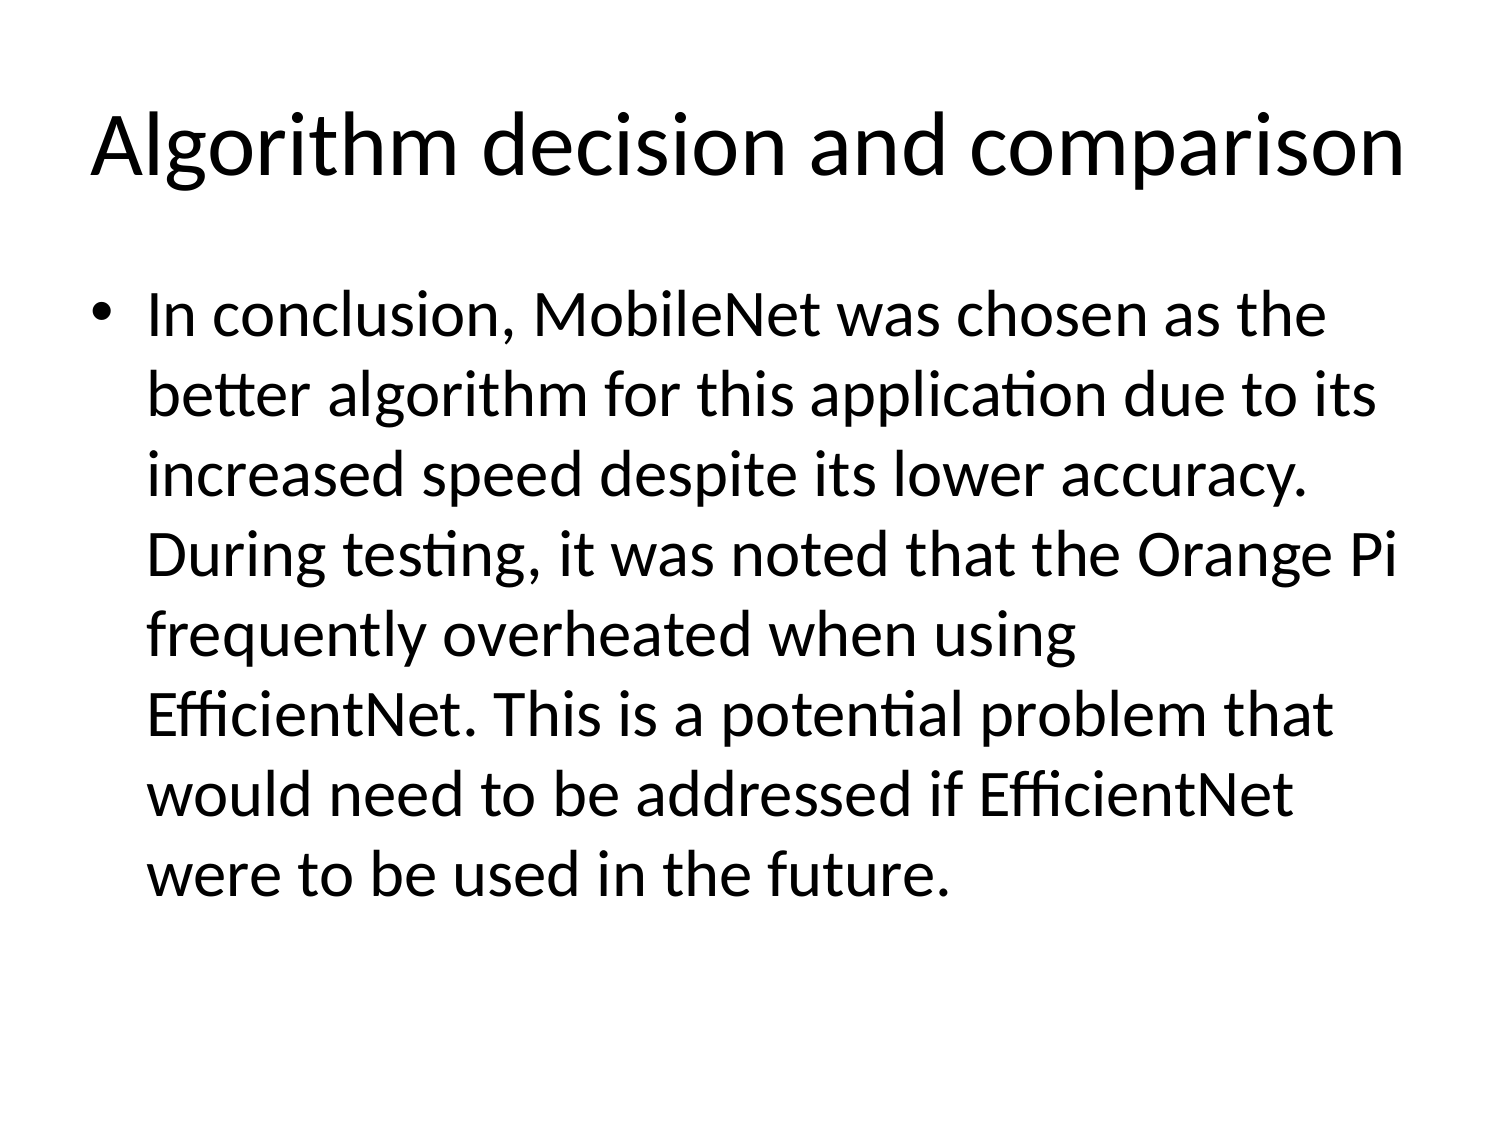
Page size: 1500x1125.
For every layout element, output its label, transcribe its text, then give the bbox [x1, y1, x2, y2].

title Algorithm decision and comparison [75, 45, 1425, 233]
list In conclusion, MobileNet was chosen as the better algorithm for this application due to its increased speed despite its lower accuracy. During testing, it was noted that the Orange Pi frequently overheated when using EfficientNet. This is a potential problem that would need to be addressed if EfficientNet were to be used in the future. [75, 262, 1425, 1005]
